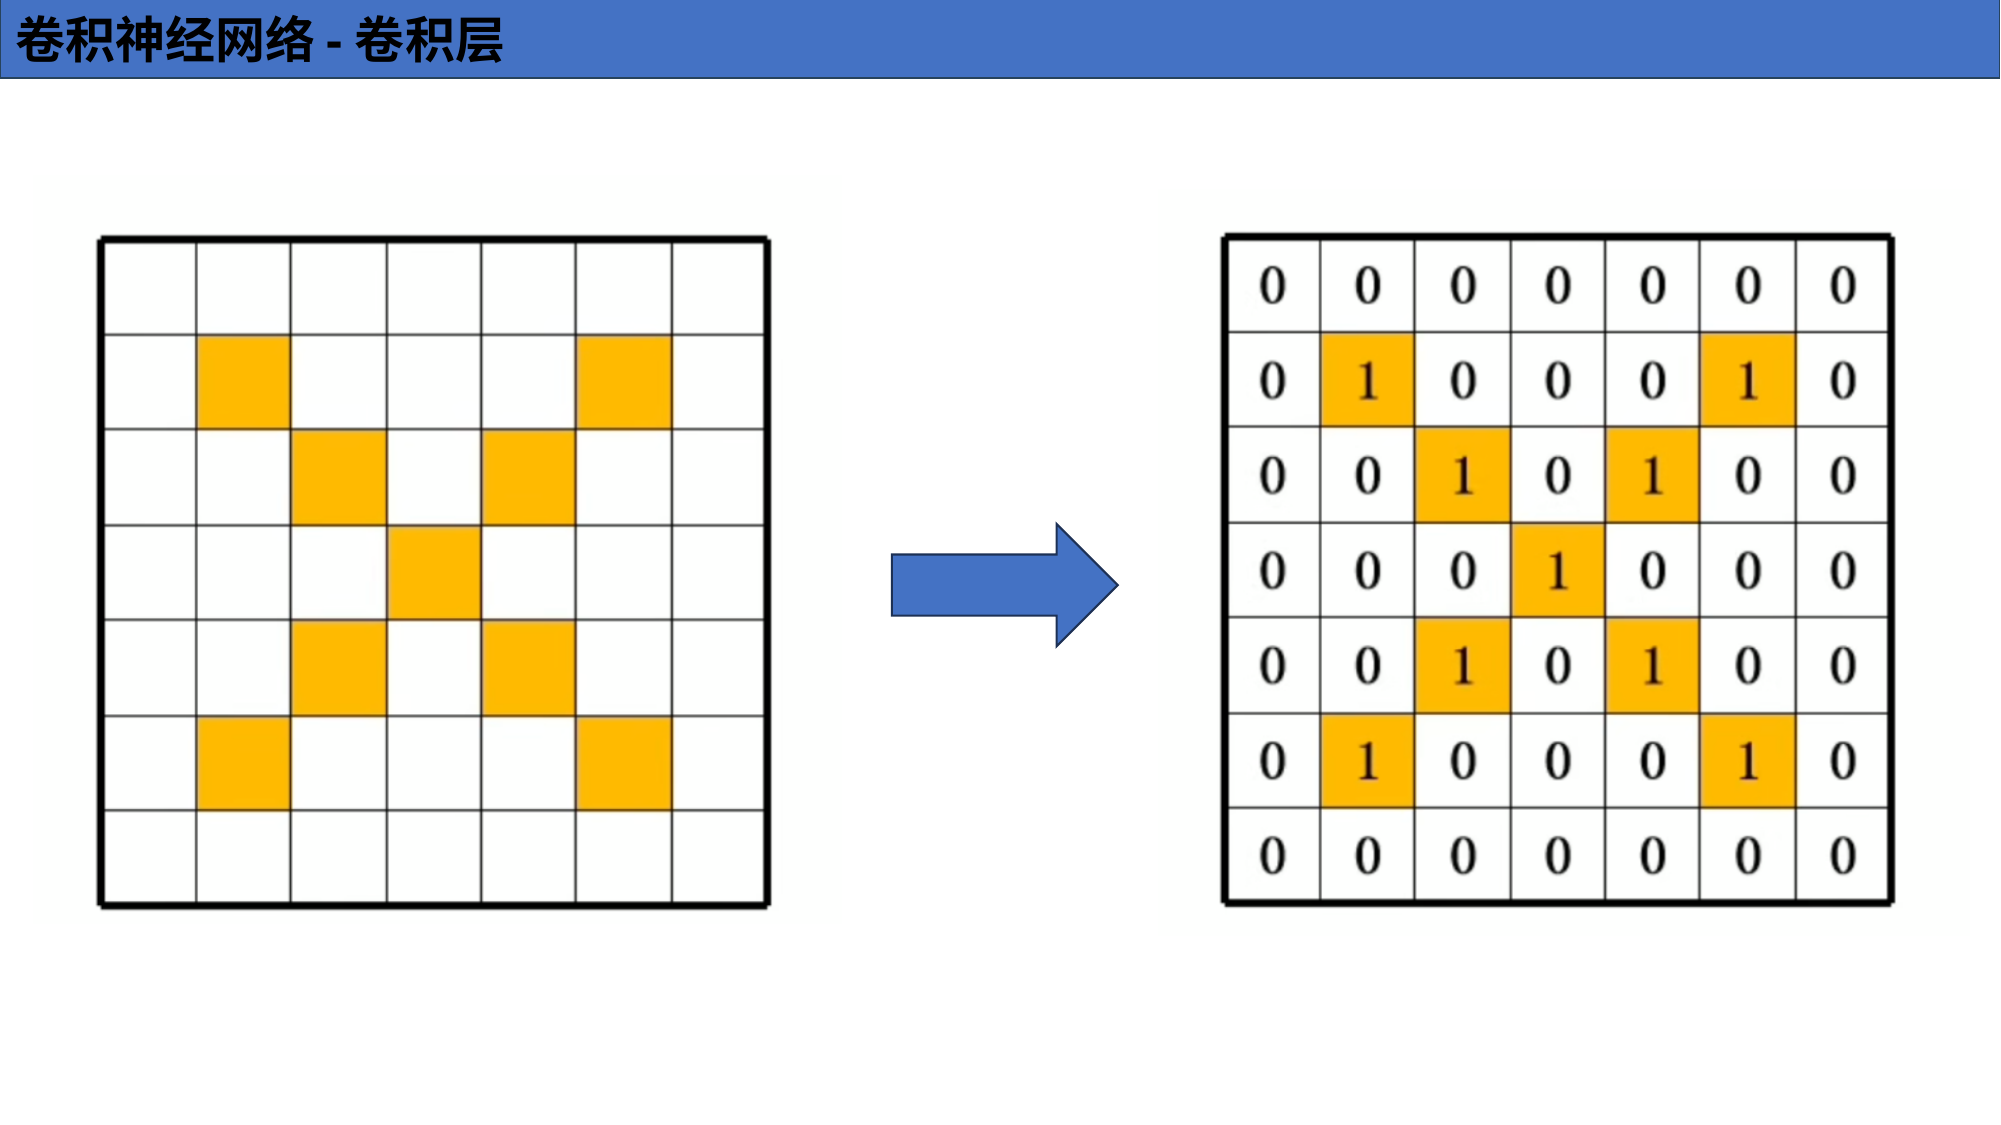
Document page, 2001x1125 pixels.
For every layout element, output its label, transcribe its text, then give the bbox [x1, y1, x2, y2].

picture [1158, 189, 1970, 936]
text_box [0, 0, 2000, 79]
text_box [890, 521, 1120, 649]
text_box 卷积神经网络-卷积层 [0, 7, 711, 77]
picture [33, 175, 842, 924]
